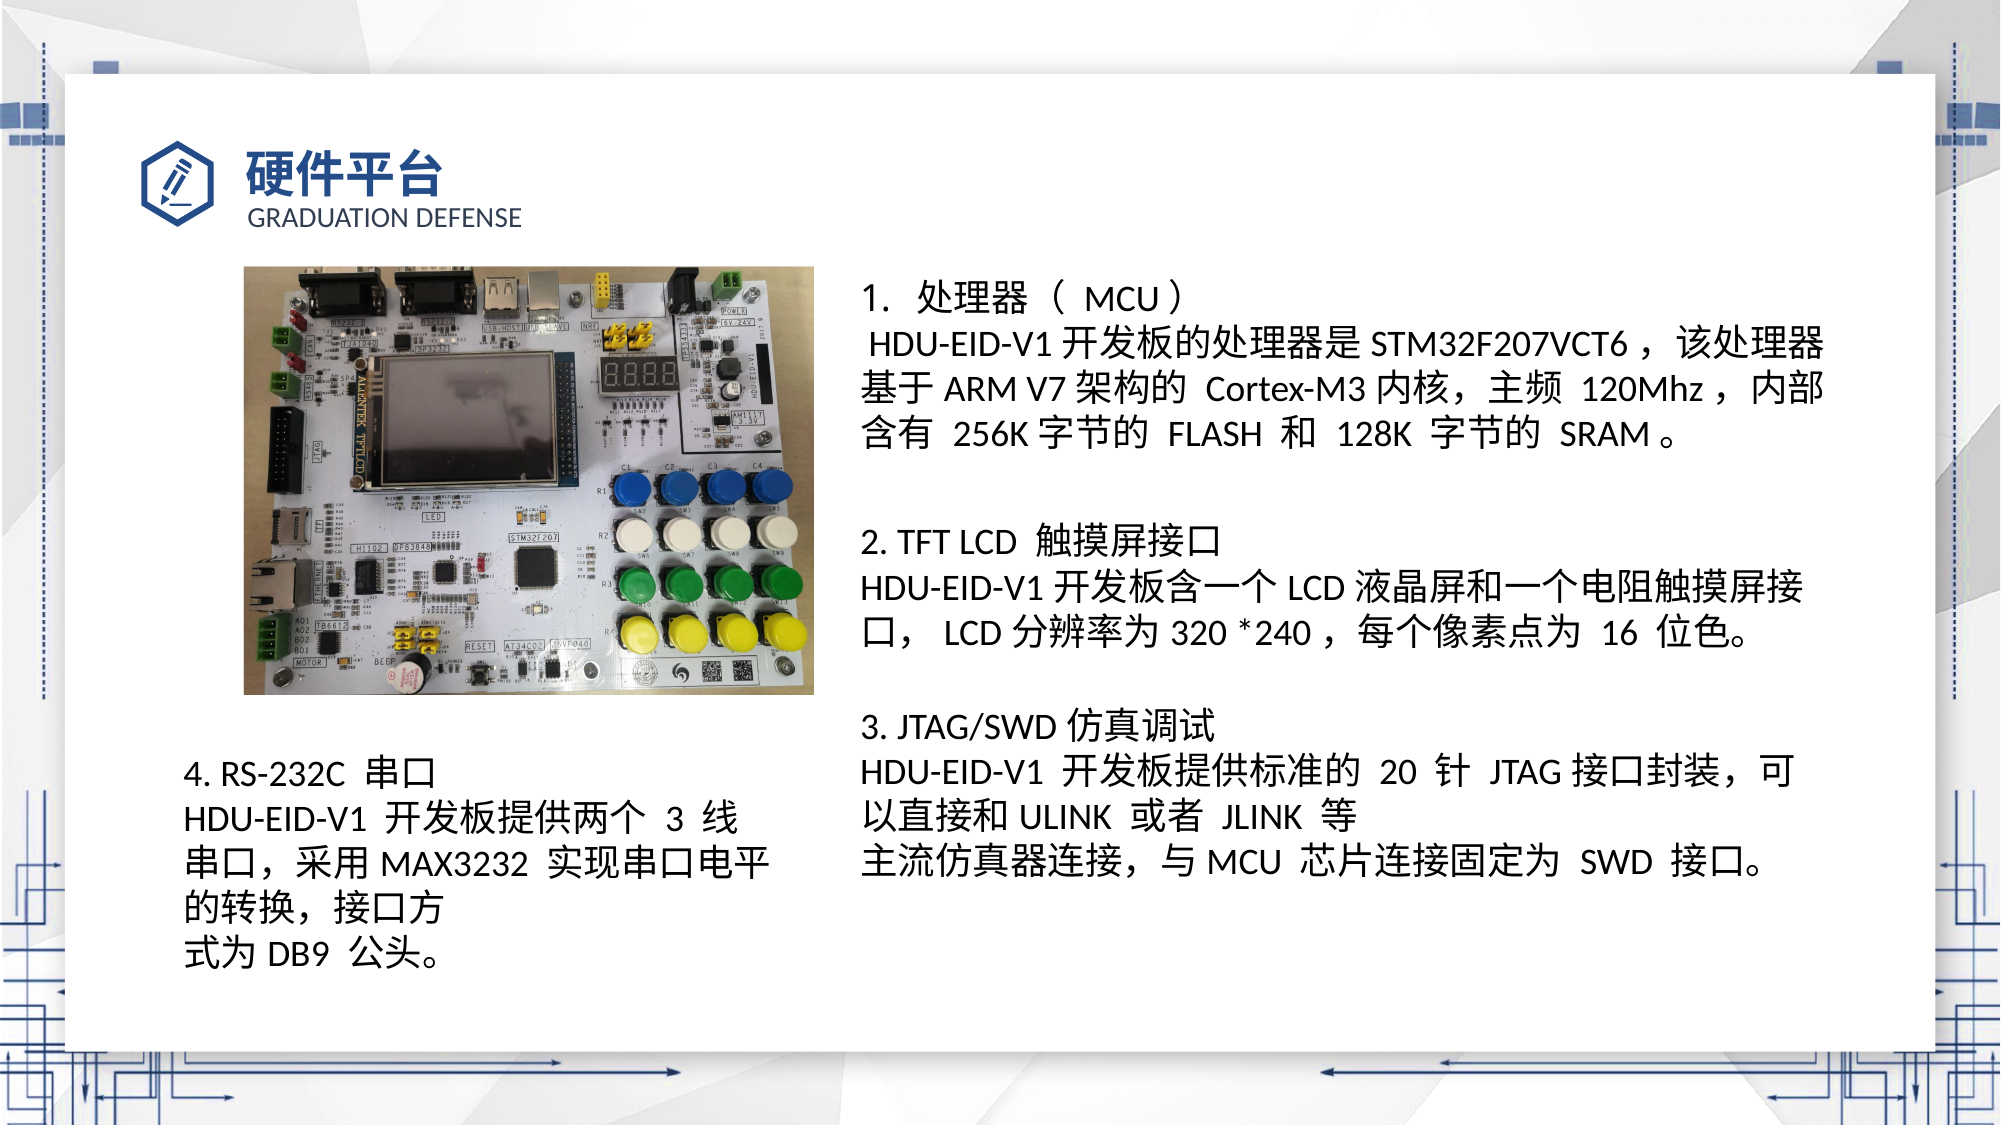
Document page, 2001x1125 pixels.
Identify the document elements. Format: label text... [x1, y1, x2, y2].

title 硬件平台 [230, 123, 827, 199]
text_box 2. TFT LCD 触摸屏接口 HDU-EID-V1开发板含一个LCD液晶屏和一个电阻触摸屏接口，LCD分辨率为320 *240，每个像素点为 16 位色。 [845, 510, 1846, 660]
picture [0, 0, 2001, 1125]
text_box 3. JTAG/SWD仿真调试 HDU-EID-V1 开发板提供标准的 20 针 JTAG接口封装，可以直接和ULINK 或者 JLINK 等 主流仿真器连接，与MCU 芯片连接固定为 SWD 接口。 [845, 694, 1846, 890]
text_box 4. RS-232C 串口 HDU-EID-V1 开发板提供两个 3 线串口，采用MAX3232 实现串口电平的转换，接口方 式为DB9 公头。 [168, 741, 788, 982]
text_box 处理器（ MCU） HDU-EID-V1开发板的处理器是STM32F207VCT6，该处理器基于ARM V7架构的 Cortex-M3内核，主频 120Mhz，内部含有 256K字节的 FLASH 和 128K 字节的 SRAM。 [845, 266, 1846, 462]
